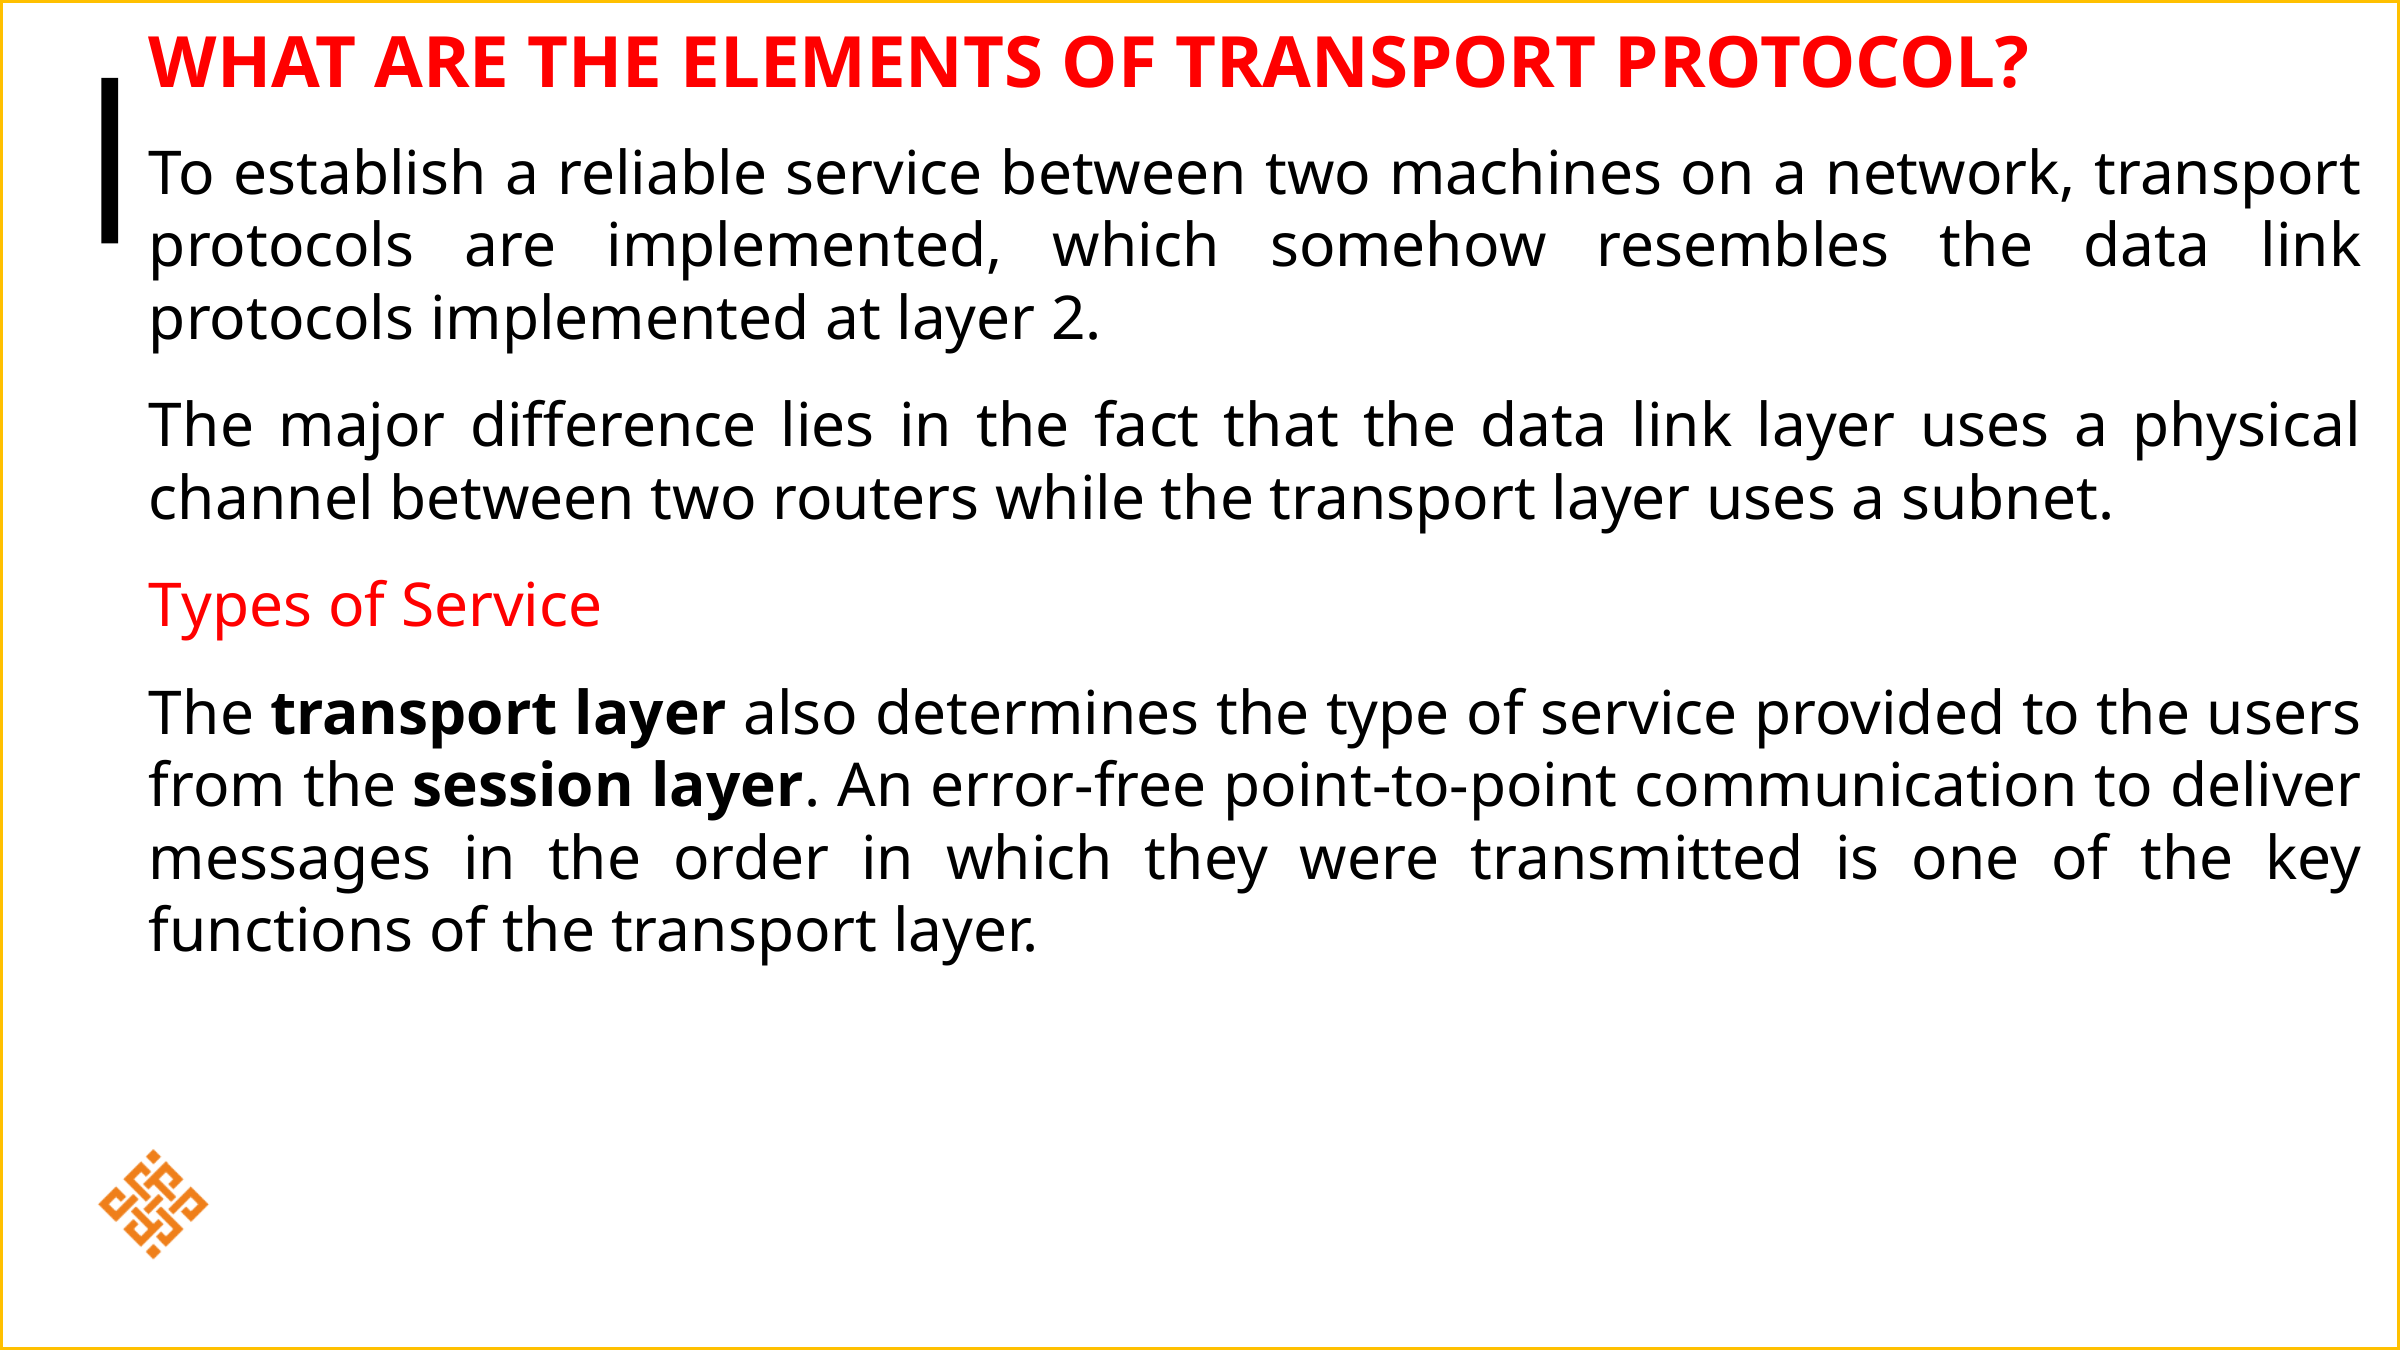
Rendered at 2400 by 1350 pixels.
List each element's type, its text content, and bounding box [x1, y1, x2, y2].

picture [75, 1058, 235, 1350]
list To establish a reliable service between two machines on a network, transport protocols are implemented, which somehow resembles the data link protocols implemented at layer 2. The major difference lies in the fact that the data link layer uses a physical channel between two routers while the transport layer uses a subnet. Types of Service The transport layer also determines the type of service provided to the users from the session layer. An error-free point-to-point communication to deliver messages in the order in which they were transmitted is one of the key functions of the transport layer. [130, 125, 2382, 1108]
title What are the elements of Transport Protocol? [130, 19, 2175, 125]
